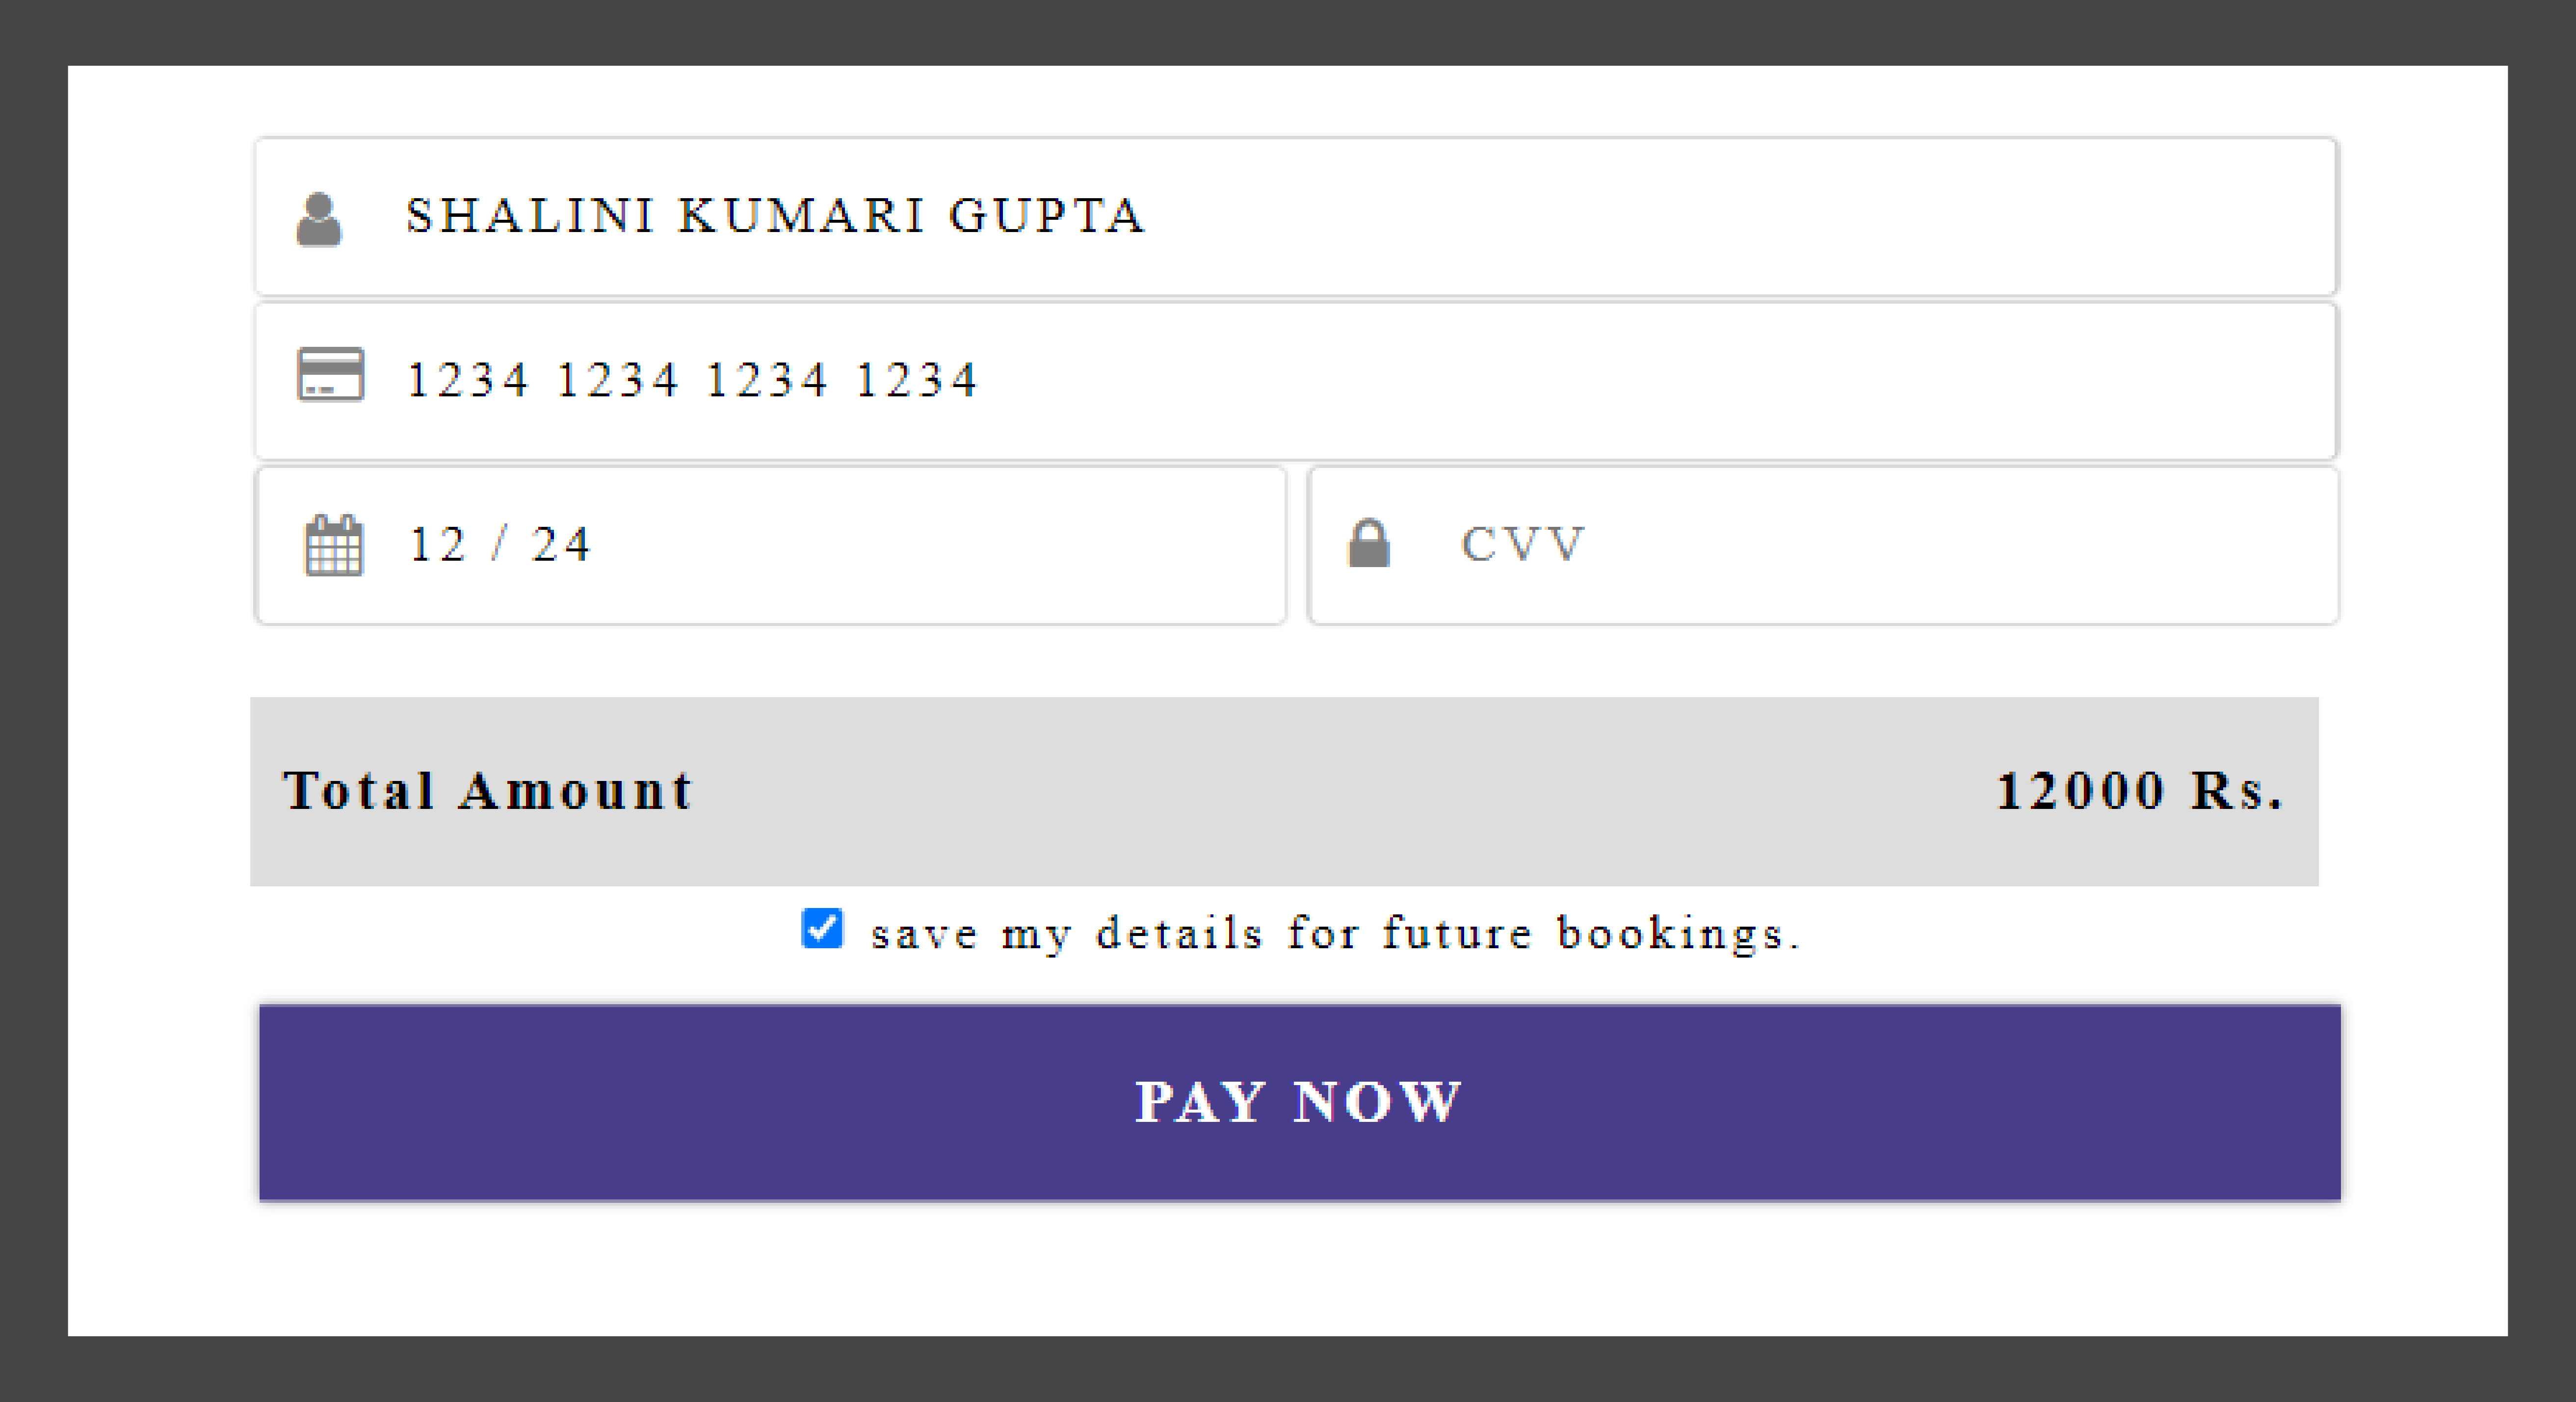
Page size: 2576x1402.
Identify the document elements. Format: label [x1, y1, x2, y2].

picture [68, 65, 2508, 1336]
